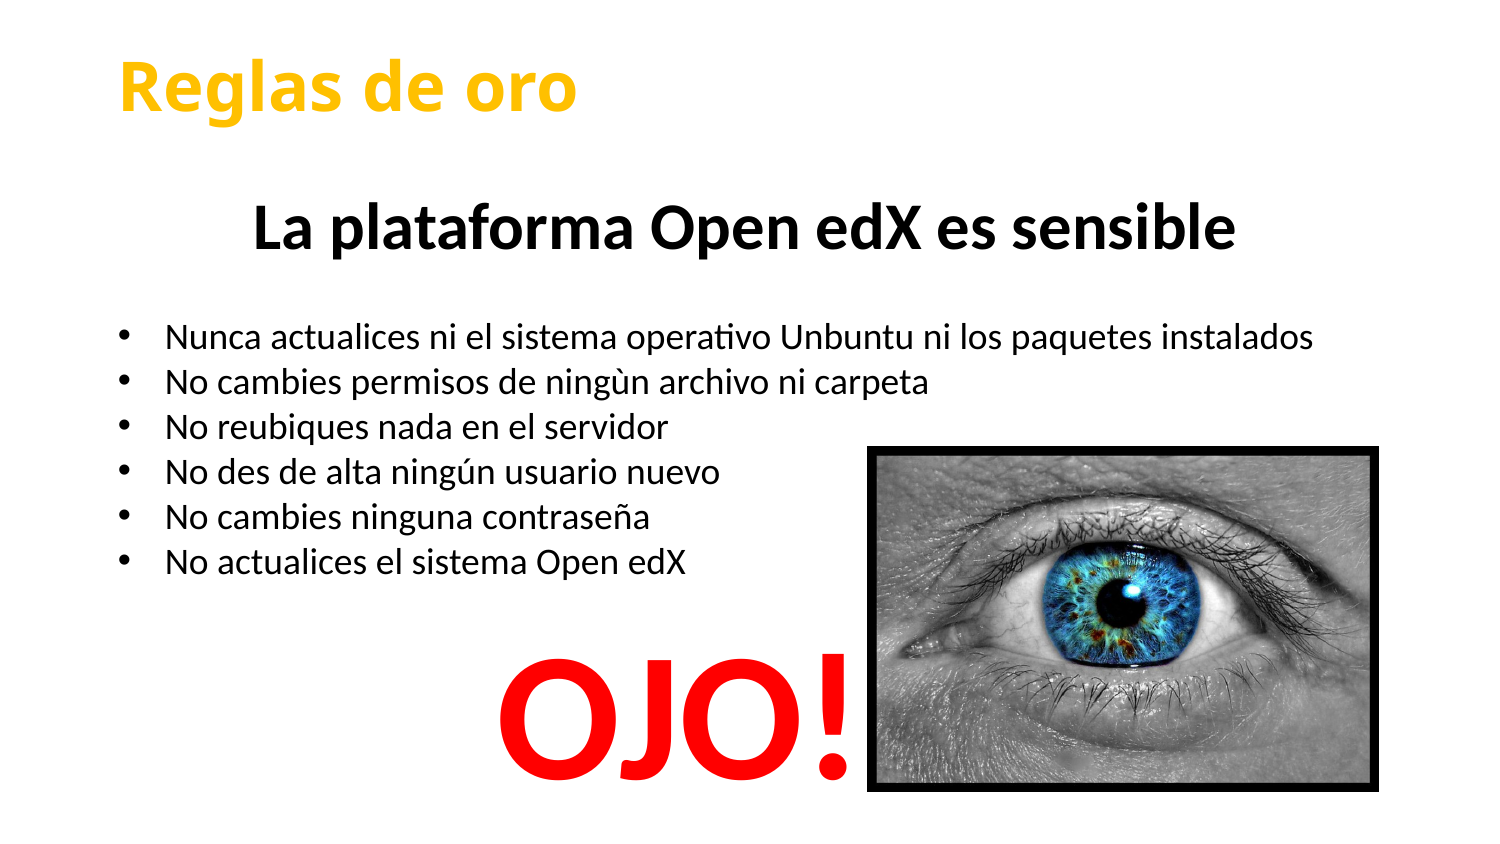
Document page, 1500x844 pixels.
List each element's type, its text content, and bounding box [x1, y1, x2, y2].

text_box OJO! [231, 589, 879, 824]
picture [867, 446, 1379, 792]
text_box Reglas de oro [103, 44, 1397, 133]
text_box La plataforma Open edX es sensible [98, 176, 1393, 271]
text_box Nunca actualices ni el sistema operativo Unbuntu ni los paquetes instalados No cambies permisos de ningùn archivo ni carpeta No reubiques nada en el servidor No des de alta ningún usuario nuevo No cambies ninguna contraseña No actualices el sistema Open edX [103, 304, 1361, 590]
